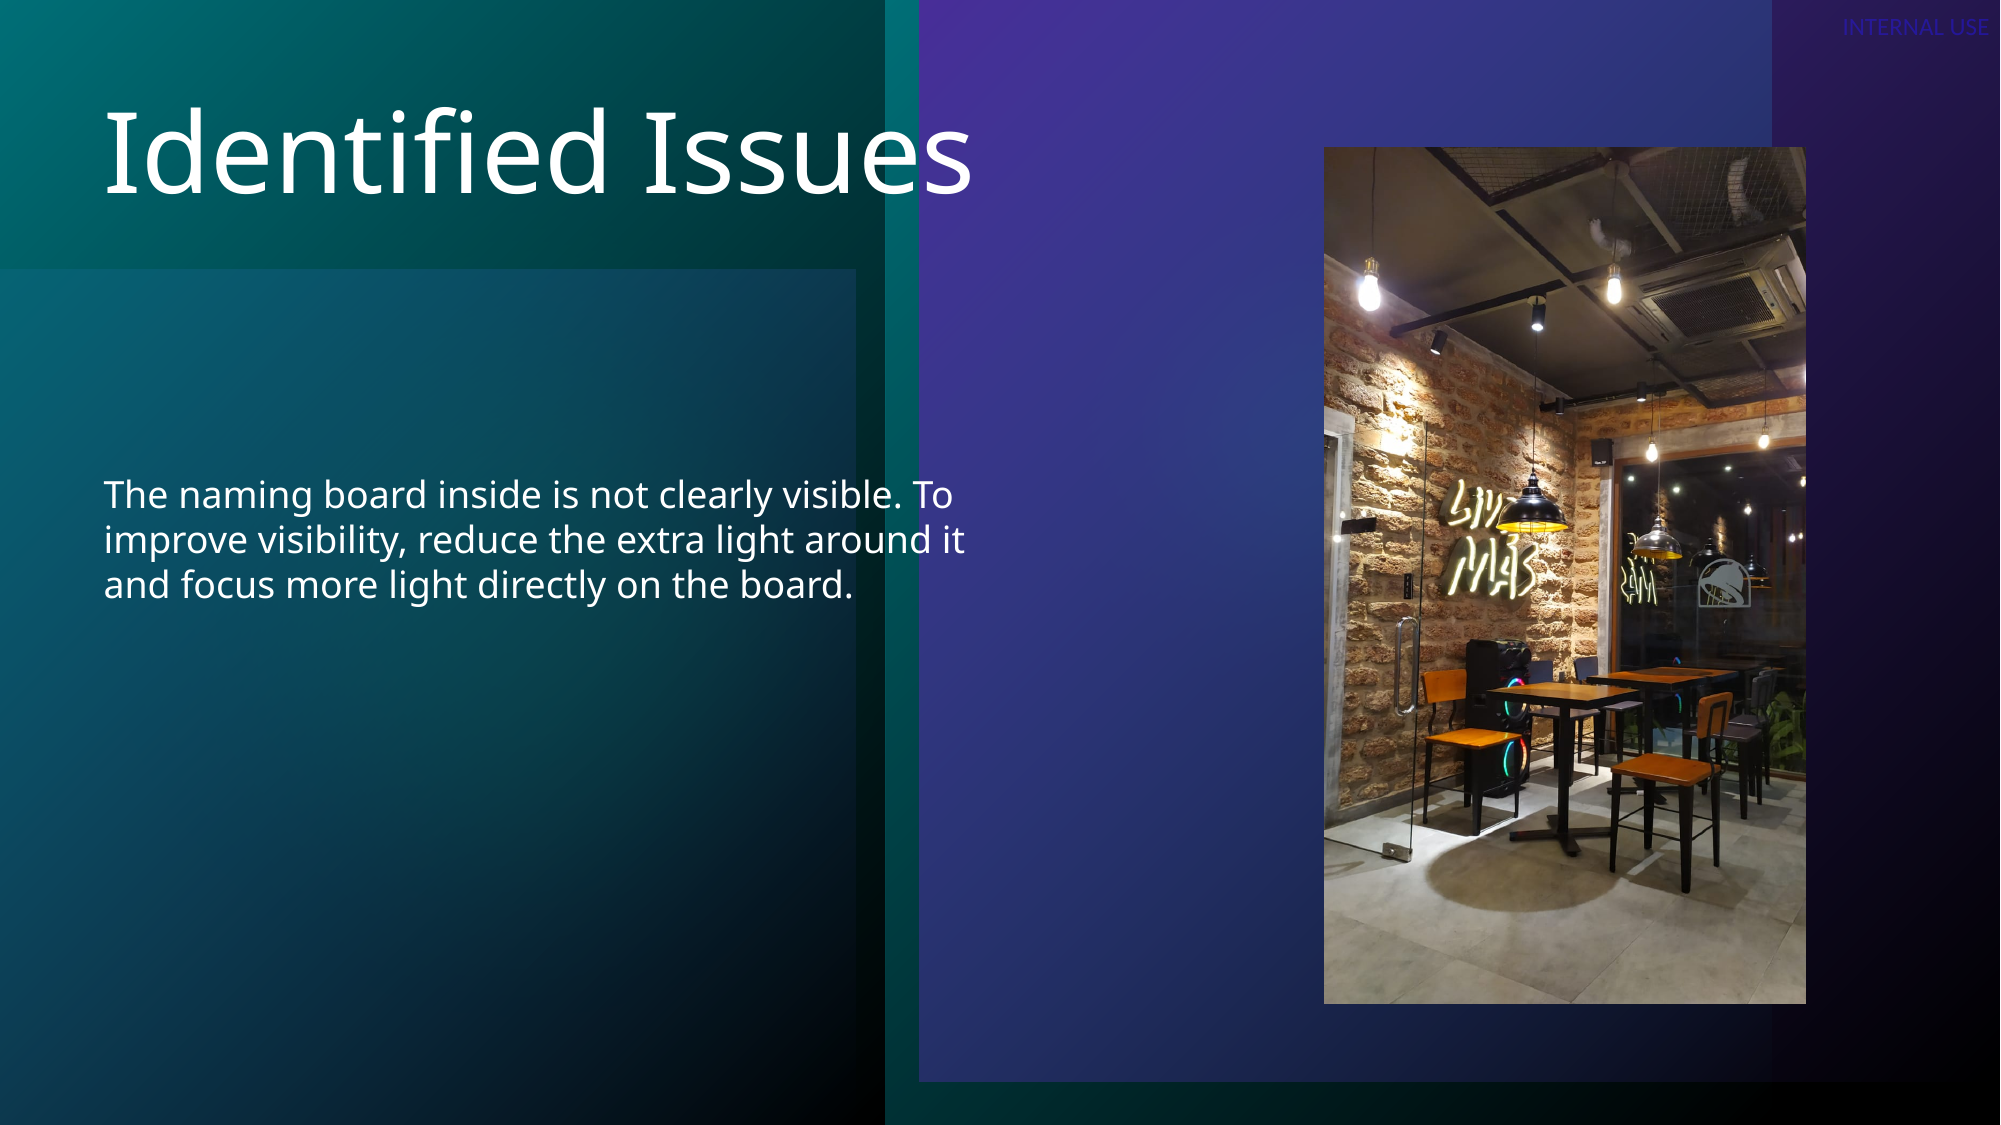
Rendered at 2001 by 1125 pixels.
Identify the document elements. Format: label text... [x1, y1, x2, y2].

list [1324, 147, 1806, 1004]
text_box The naming board inside is not clearly visible. To improve visibility, reduce the extra light around it and focus more light directly on the board. [88, 418, 1023, 704]
title Identified Issues [88, 88, 1910, 386]
